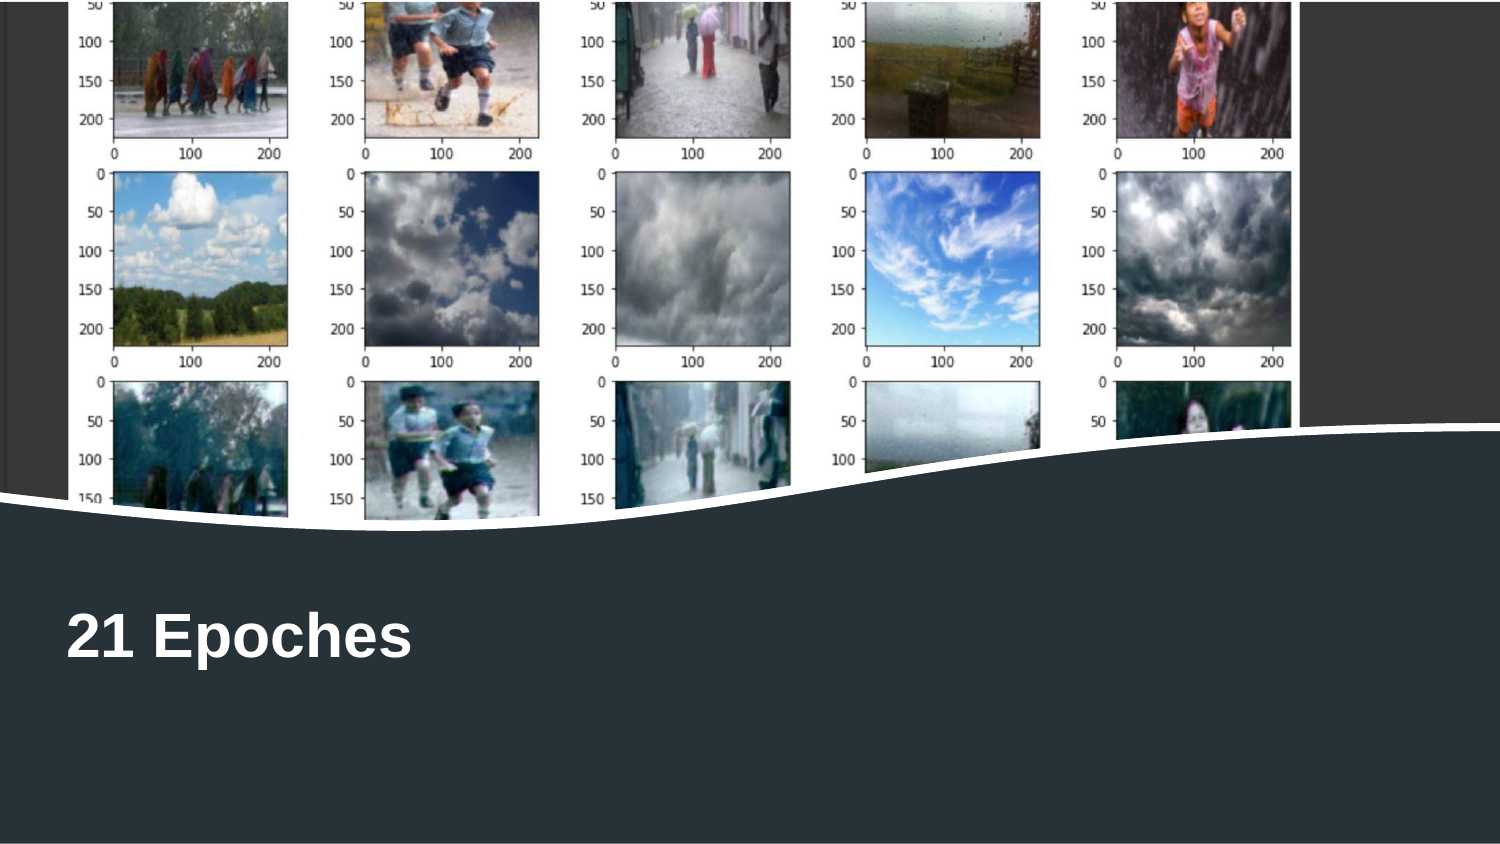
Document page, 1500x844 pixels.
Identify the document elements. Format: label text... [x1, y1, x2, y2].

title 21 Epoches [51, 580, 1380, 746]
picture [0, 1, 1500, 528]
